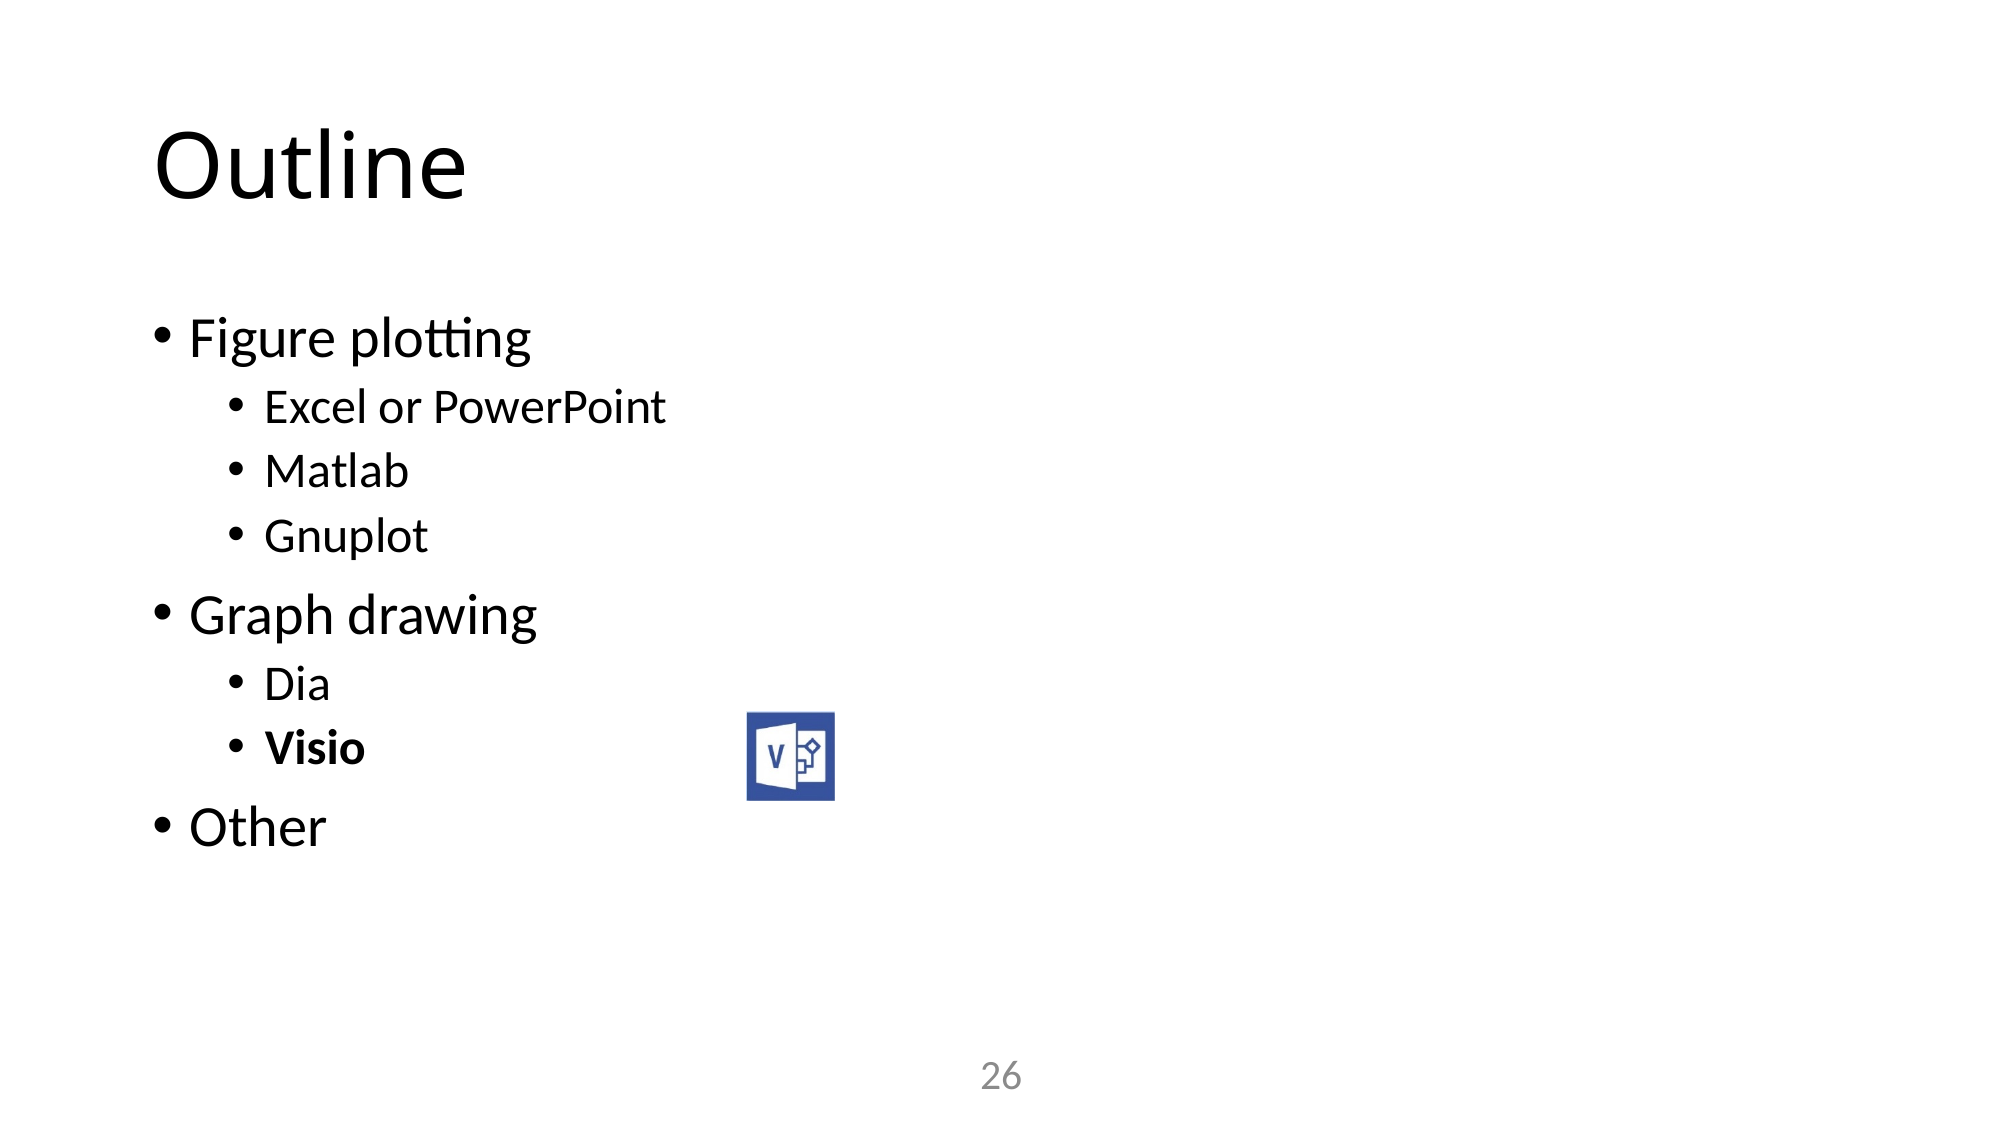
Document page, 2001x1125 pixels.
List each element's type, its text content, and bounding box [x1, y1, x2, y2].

list Figure plotting Excel or PowerPoint Matlab Gnuplot Graph drawing Dia Visio Other [137, 299, 1863, 1014]
slide_number 26 [587, 1042, 1038, 1103]
title Outline [137, 59, 1863, 278]
picture [746, 711, 835, 801]
